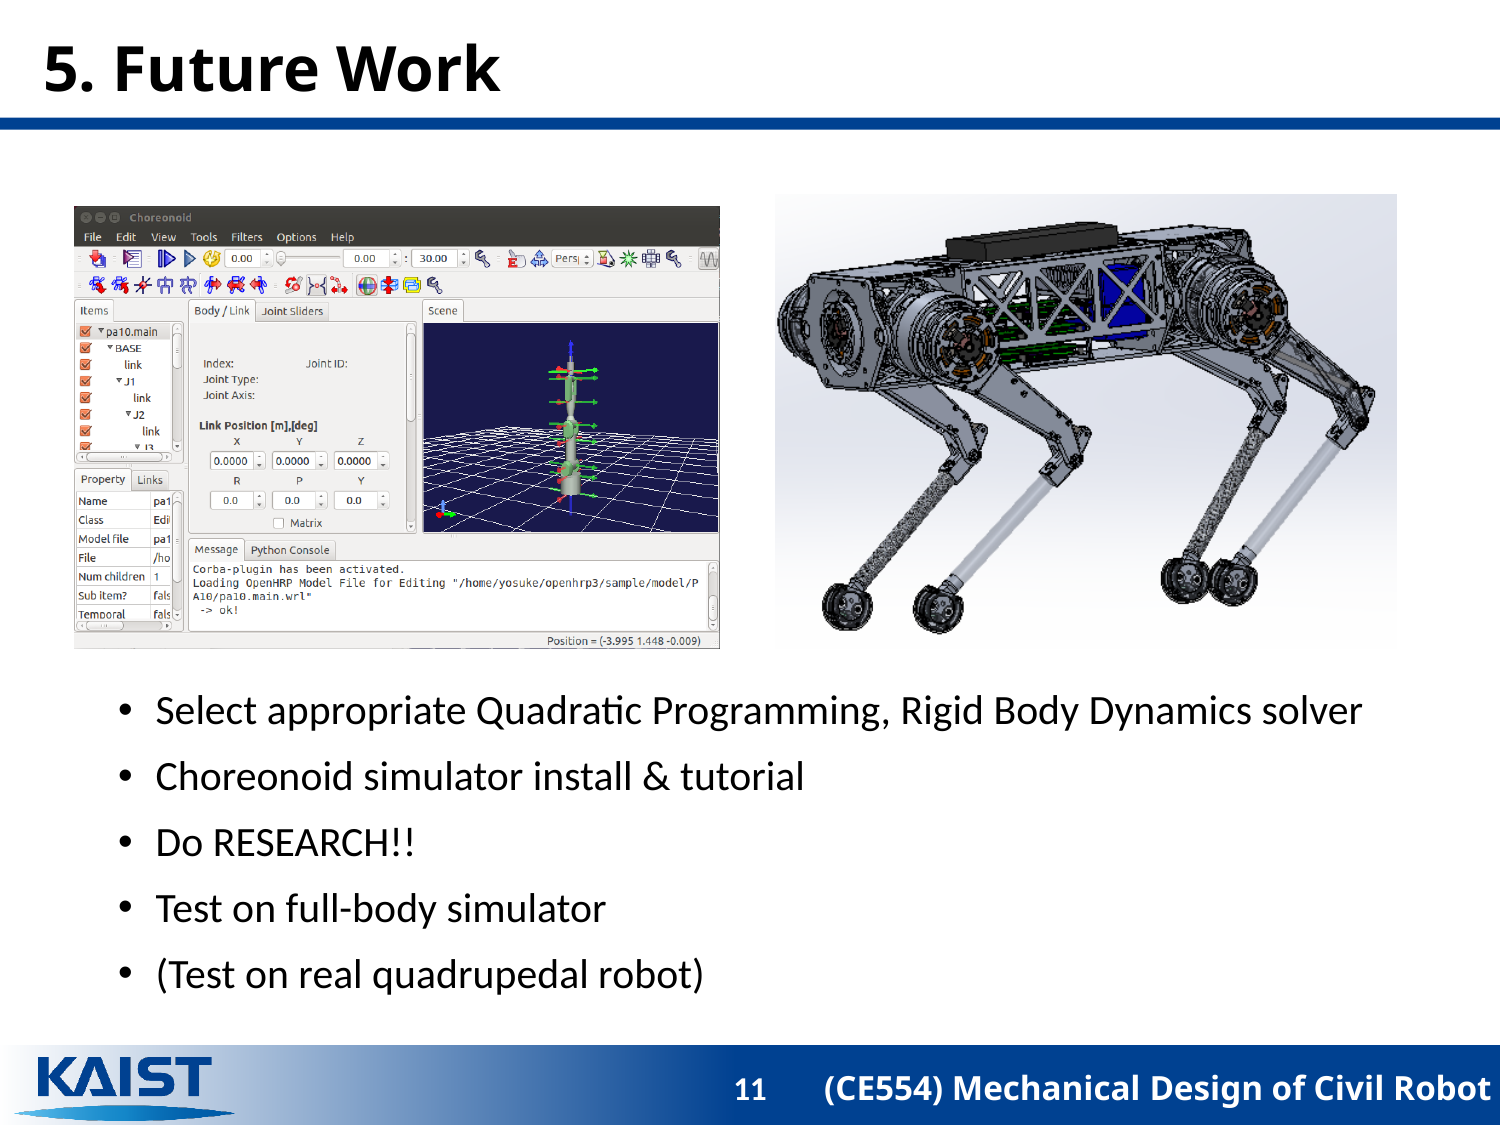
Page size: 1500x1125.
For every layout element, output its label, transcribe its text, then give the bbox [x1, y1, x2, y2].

title 5. Future Work [28, 0, 1475, 145]
picture [14, 1055, 235, 1121]
text_box Select appropriate Quadratic Programming, Rigid Body Dynamics solver Choreonoid simulator install & tutorial Do RESEARCH!! Test on full-body simulator (Test on real quadrupedal robot) [103, 681, 1397, 1037]
picture [74, 206, 720, 649]
picture [775, 194, 1397, 649]
